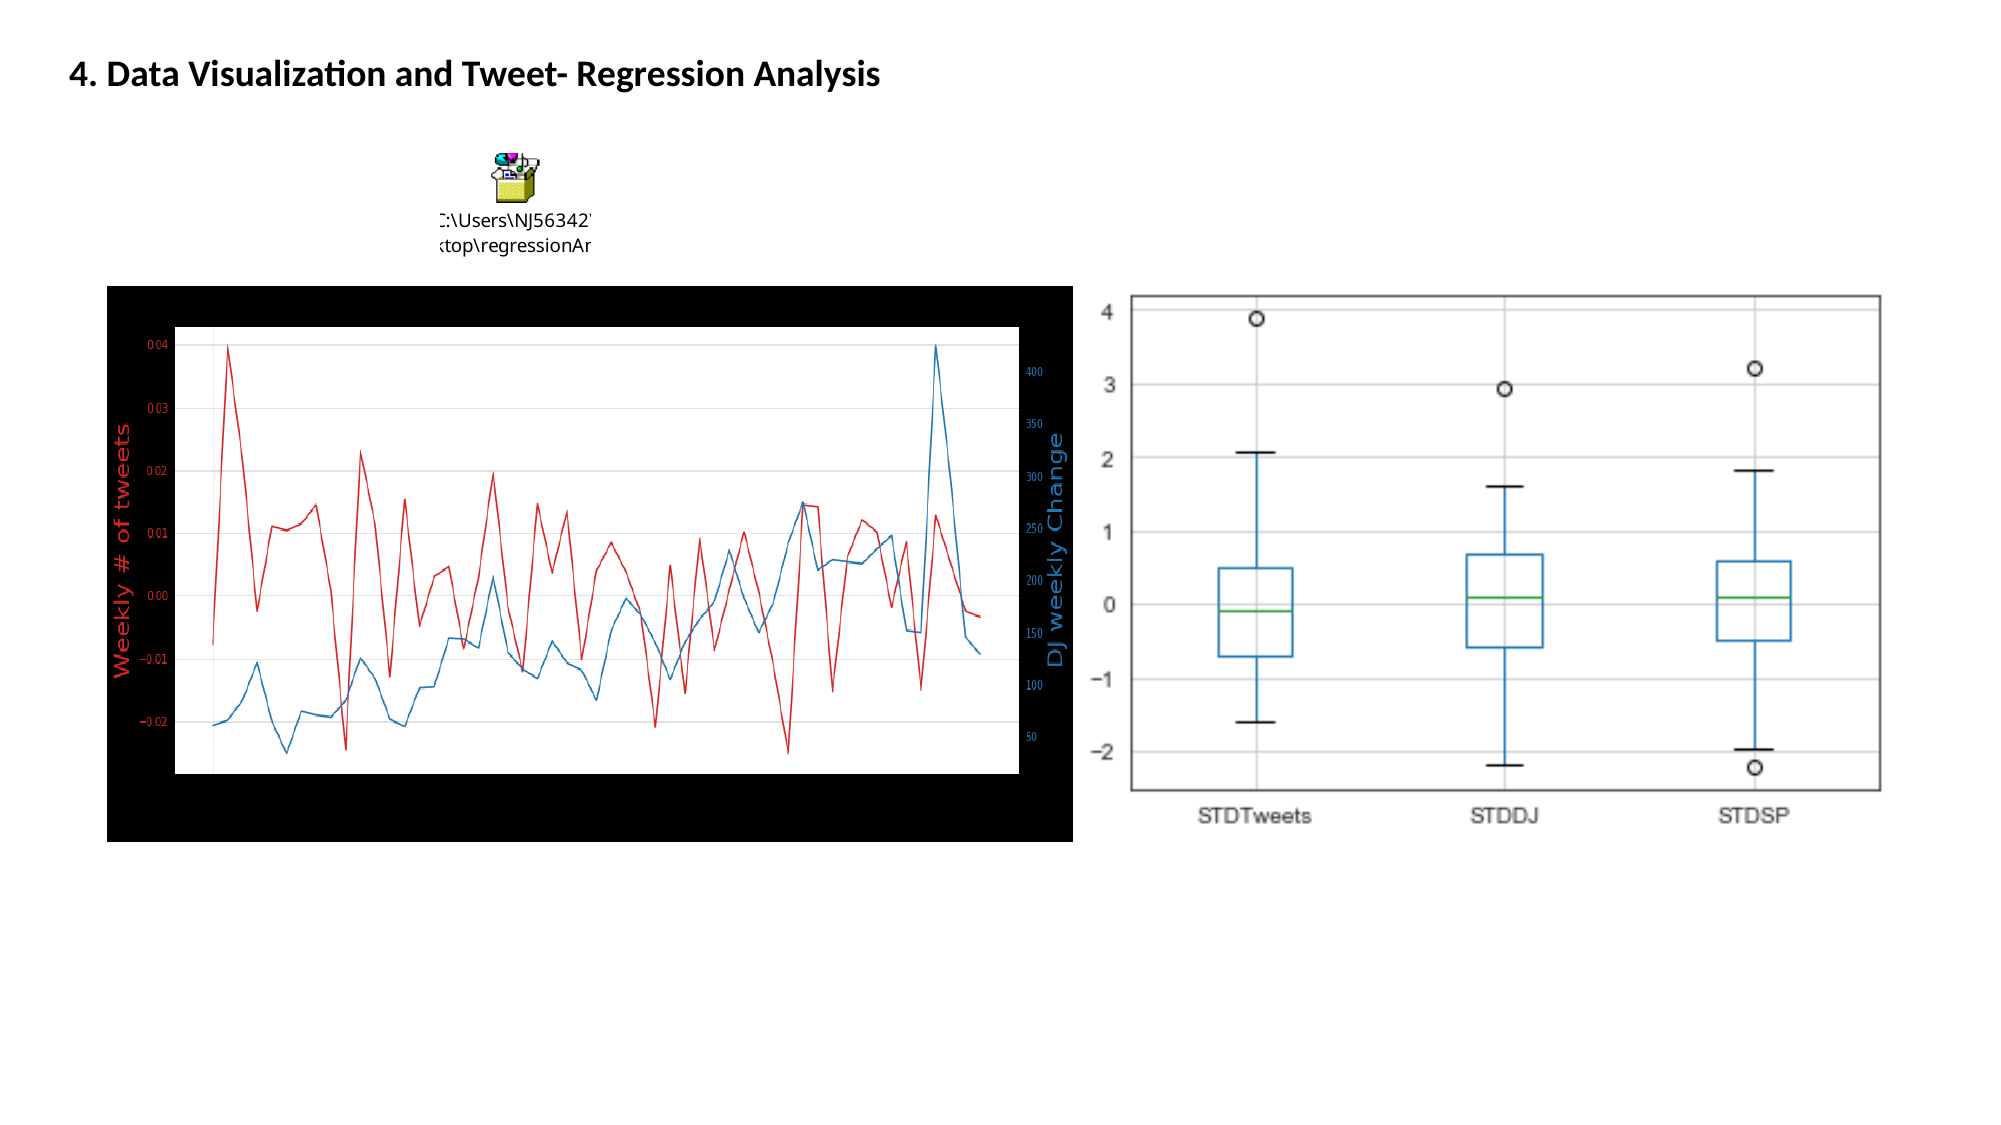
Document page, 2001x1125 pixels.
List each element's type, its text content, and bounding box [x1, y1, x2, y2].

text_box 4. Data Visualization and Tweet- Regression Analysis [54, 41, 897, 101]
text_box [440, 152, 591, 283]
picture [107, 282, 1893, 842]
